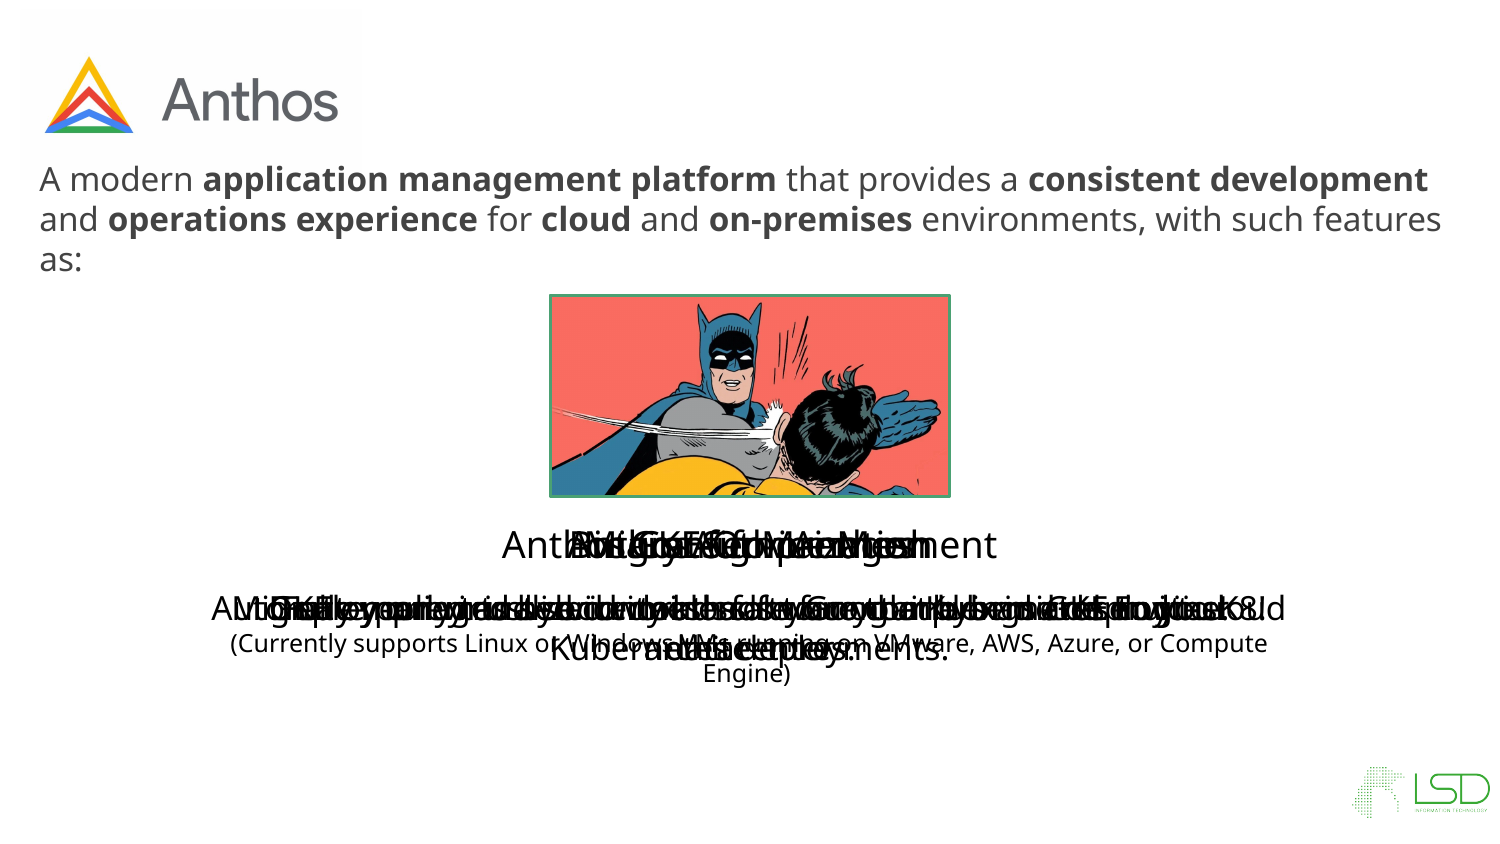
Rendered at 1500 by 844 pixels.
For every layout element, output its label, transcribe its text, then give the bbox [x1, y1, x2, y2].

title Binary Authorization [476, 506, 1024, 572]
picture [551, 296, 949, 496]
title Automate policy and security at scale for your hybrid and multi-cloud Kubernetes deployments. [172, 653, 1328, 708]
picture [1352, 767, 1490, 818]
title A modern application management platform that provides a consistent development and operations experience for cloud and on-premises environments, with such features as: [24, 142, 1476, 303]
title Deploy only trusted containers on Google Kubernetes Engine. [172, 572, 1328, 653]
picture [20, 8, 362, 180]
